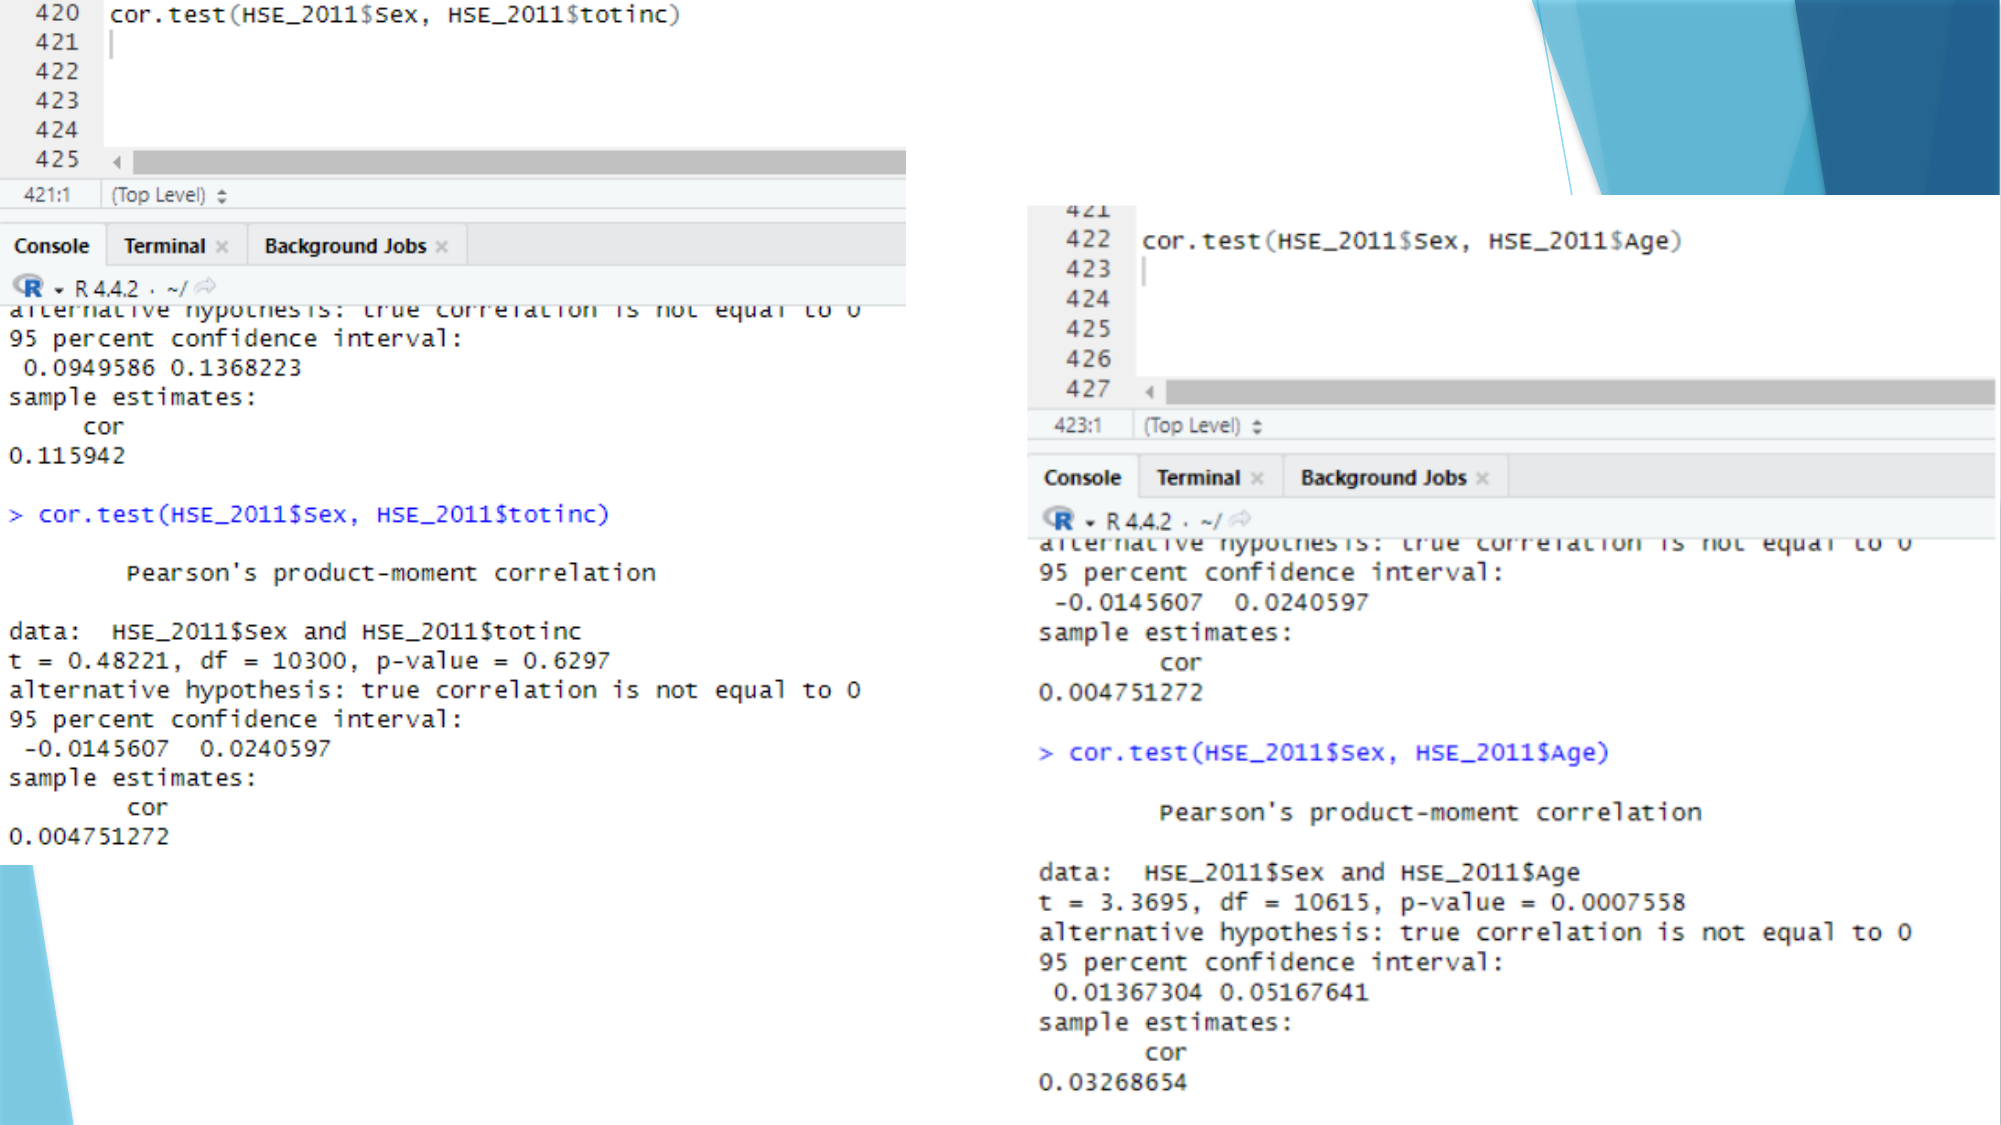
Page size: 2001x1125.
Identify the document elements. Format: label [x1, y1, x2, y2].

picture [0, 0, 906, 866]
picture [1022, 194, 2000, 1125]
